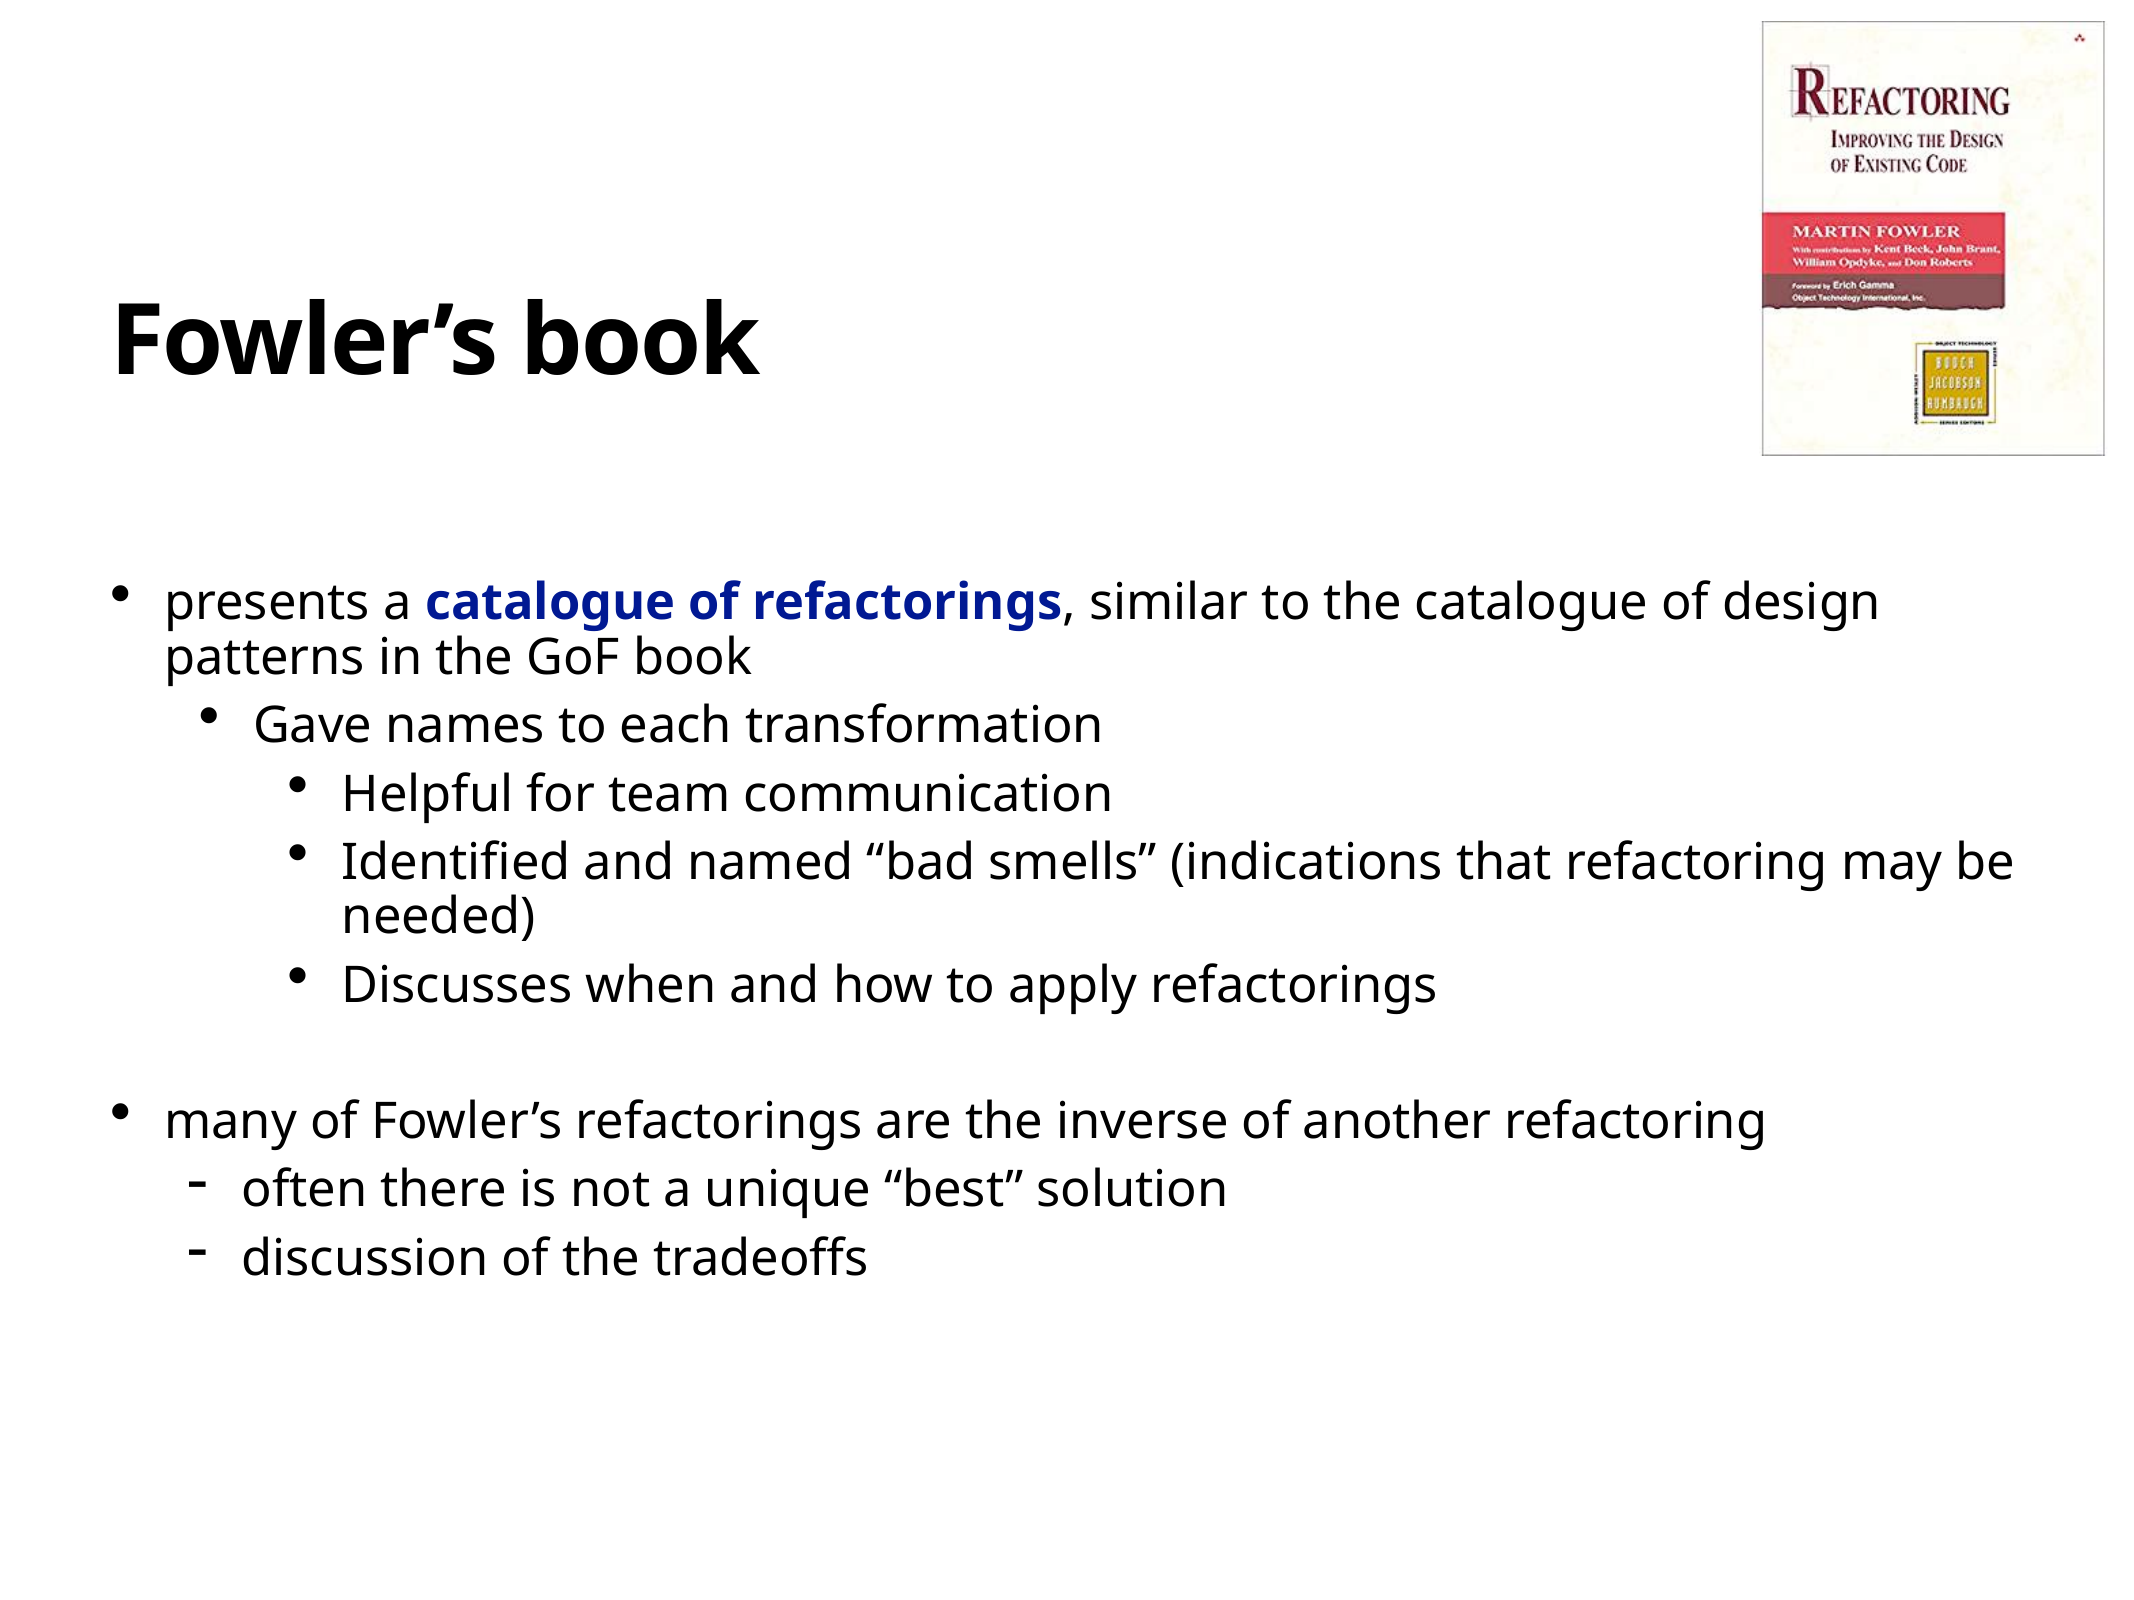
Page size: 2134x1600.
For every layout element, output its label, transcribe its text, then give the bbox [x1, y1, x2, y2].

picture [1715, 20, 2134, 456]
list presents a catalogue of refactorings, similar to the catalogue of design patterns in the GoF book Gave names to each transformation Helpful for team communication Identified and named “bad smells” (indications that refactoring may be needed) Discusses when and how to apply refactorings many of Fowler’s refactorings are the inverse of another refactoring often there is not a unique “best” solution discussion of the tradeoffs [105, 571, 2028, 1295]
title Fowler’s book [105, 294, 1715, 420]
